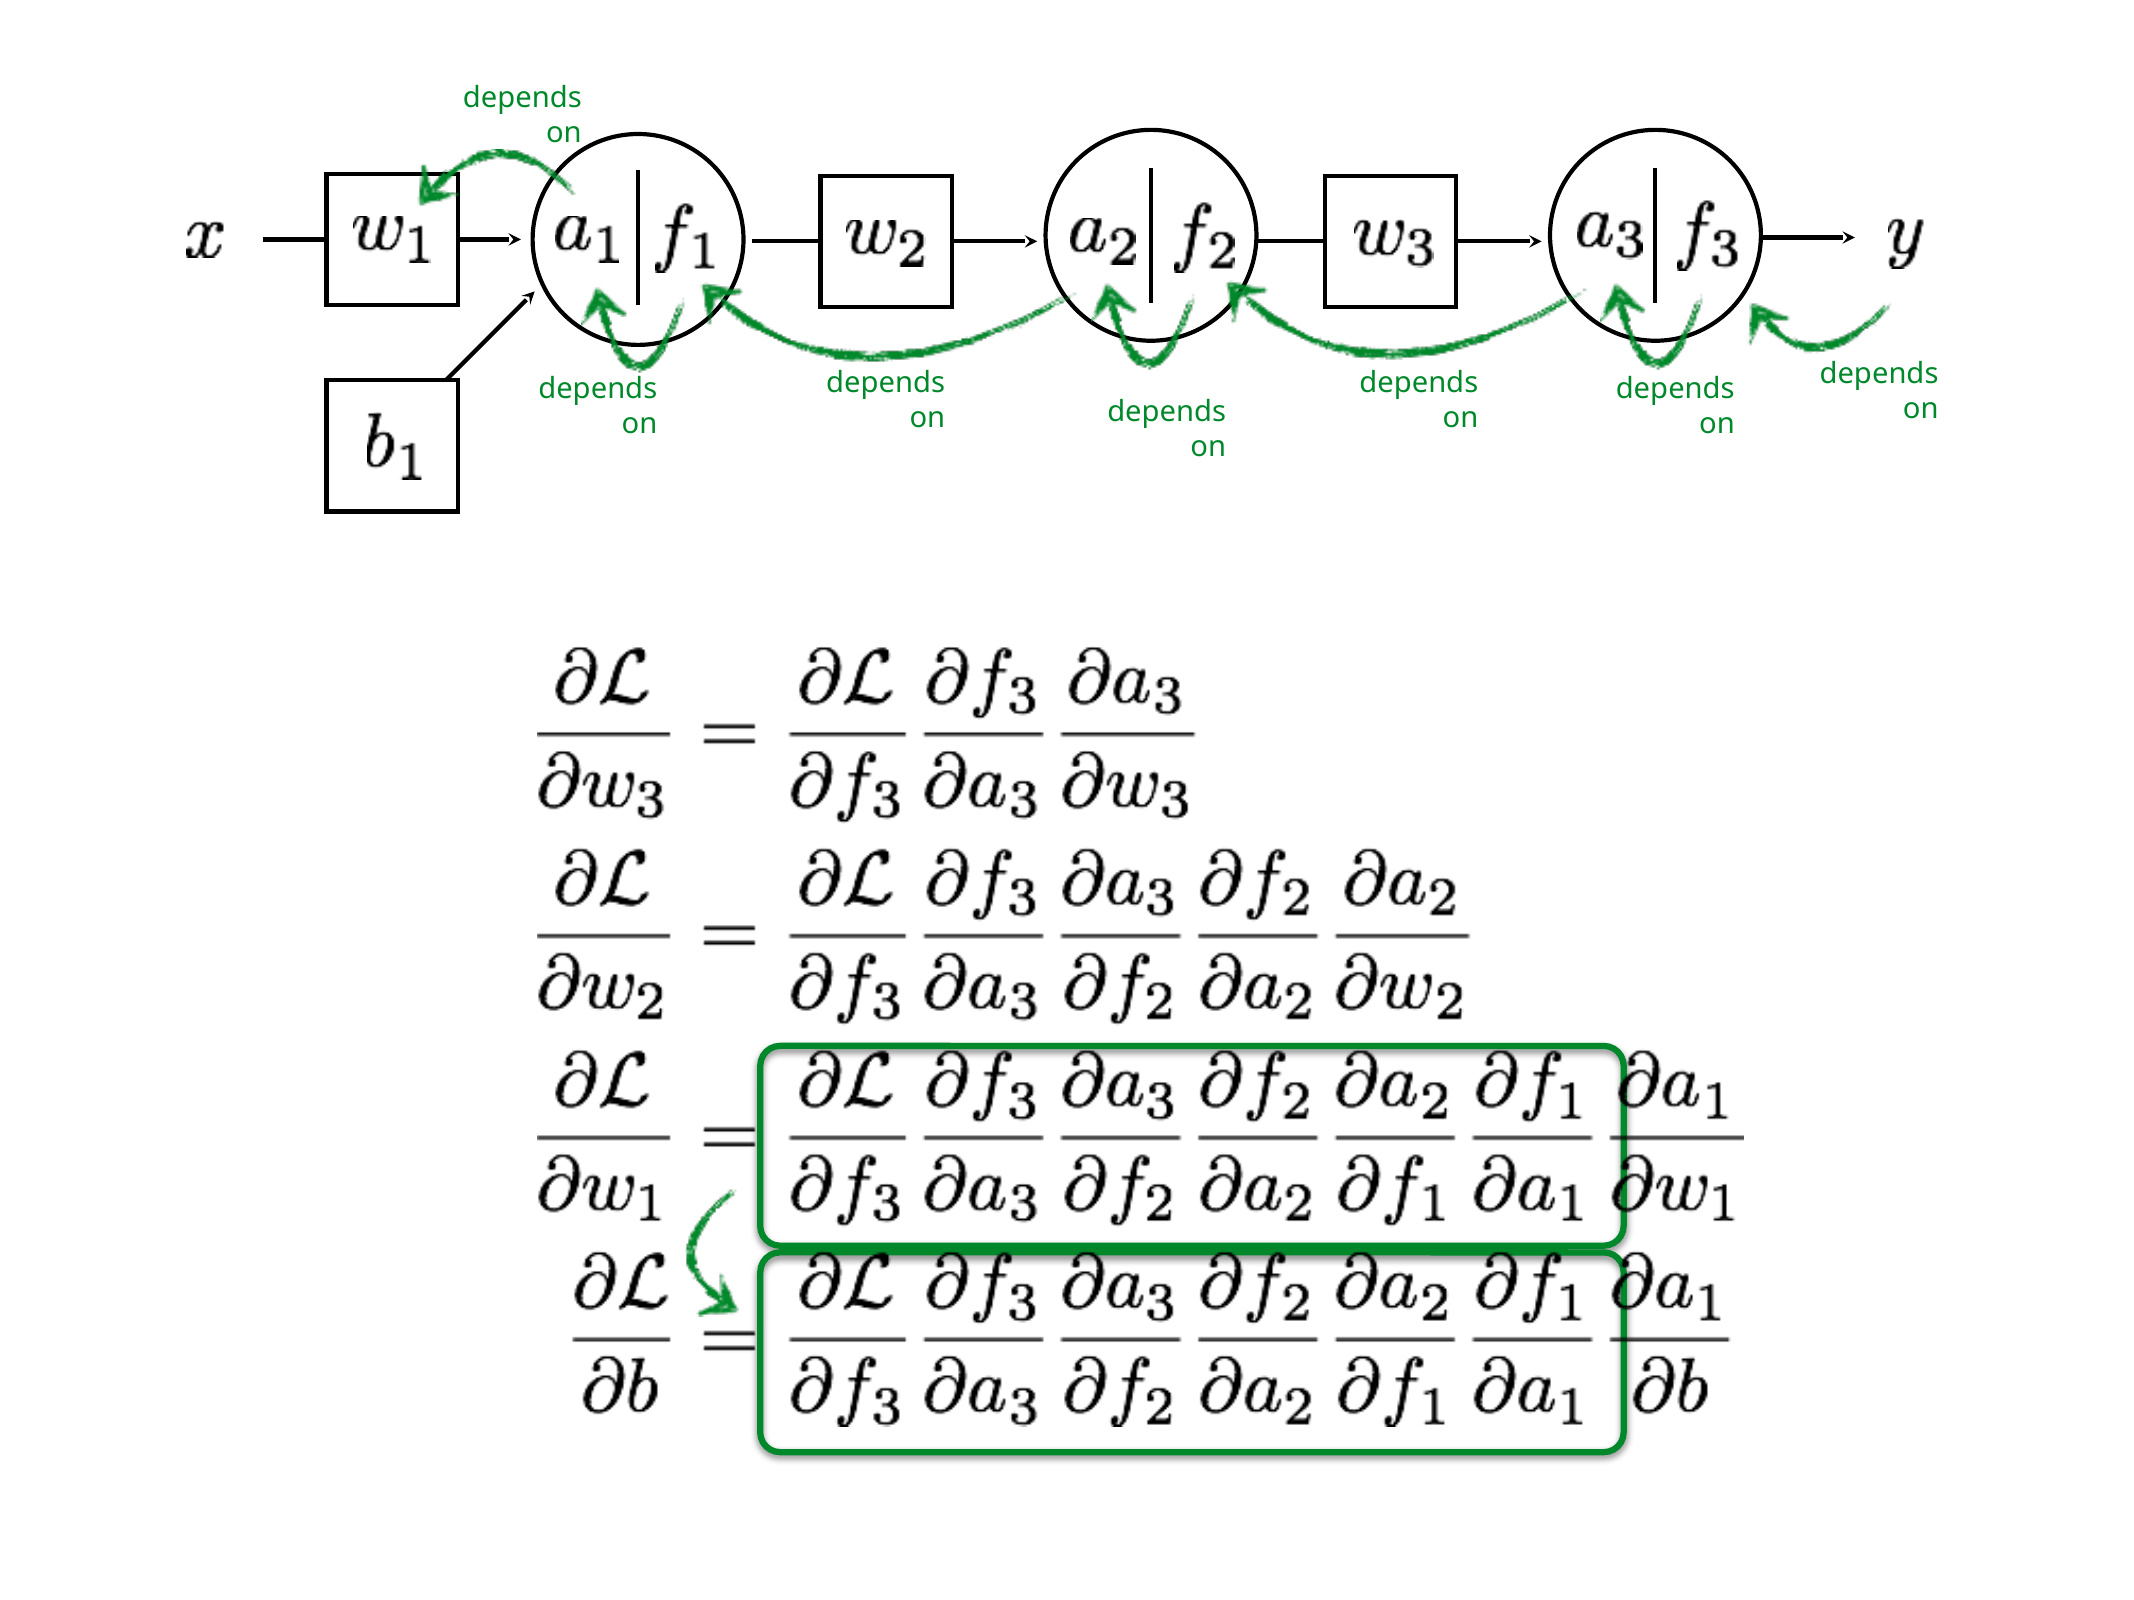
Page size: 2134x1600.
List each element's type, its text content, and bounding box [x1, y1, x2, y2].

picture [186, 221, 227, 258]
text_box depends on [1771, 346, 1947, 433]
picture [655, 201, 717, 274]
picture [416, 149, 580, 212]
picture [367, 412, 424, 480]
text_box depends on [1058, 384, 1235, 471]
text_box depends on [1567, 361, 1744, 448]
picture [1353, 219, 1434, 269]
text_box [1324, 175, 1457, 271]
text_box [521, 291, 535, 305]
text_box [1024, 235, 1038, 248]
picture [353, 216, 431, 263]
text_box [820, 175, 952, 274]
picture [1577, 211, 1643, 260]
picture [1221, 278, 1595, 362]
text_box [326, 173, 458, 306]
text_box depends on [489, 360, 666, 448]
text_box [508, 233, 521, 246]
text_box [760, 1433, 1624, 1453]
text_box [1211, 279, 1218, 322]
text_box depends on [777, 369, 954, 442]
picture [537, 646, 1744, 1427]
picture [1070, 218, 1136, 265]
text_box depends on [414, 69, 591, 157]
text_box [1529, 235, 1542, 248]
text_box [1550, 129, 1761, 321]
picture [1746, 300, 1898, 357]
picture [697, 280, 1085, 365]
picture [581, 284, 693, 376]
text_box [1842, 231, 1855, 244]
text_box [326, 380, 458, 512]
picture [846, 220, 926, 267]
picture [1174, 201, 1236, 273]
text_box [1045, 129, 1257, 275]
text_box [532, 133, 744, 325]
picture [555, 216, 619, 263]
picture [1888, 218, 1927, 270]
picture [1091, 280, 1203, 372]
picture [1599, 280, 1711, 372]
picture [1676, 199, 1740, 271]
text_box depends on [1311, 368, 1487, 442]
